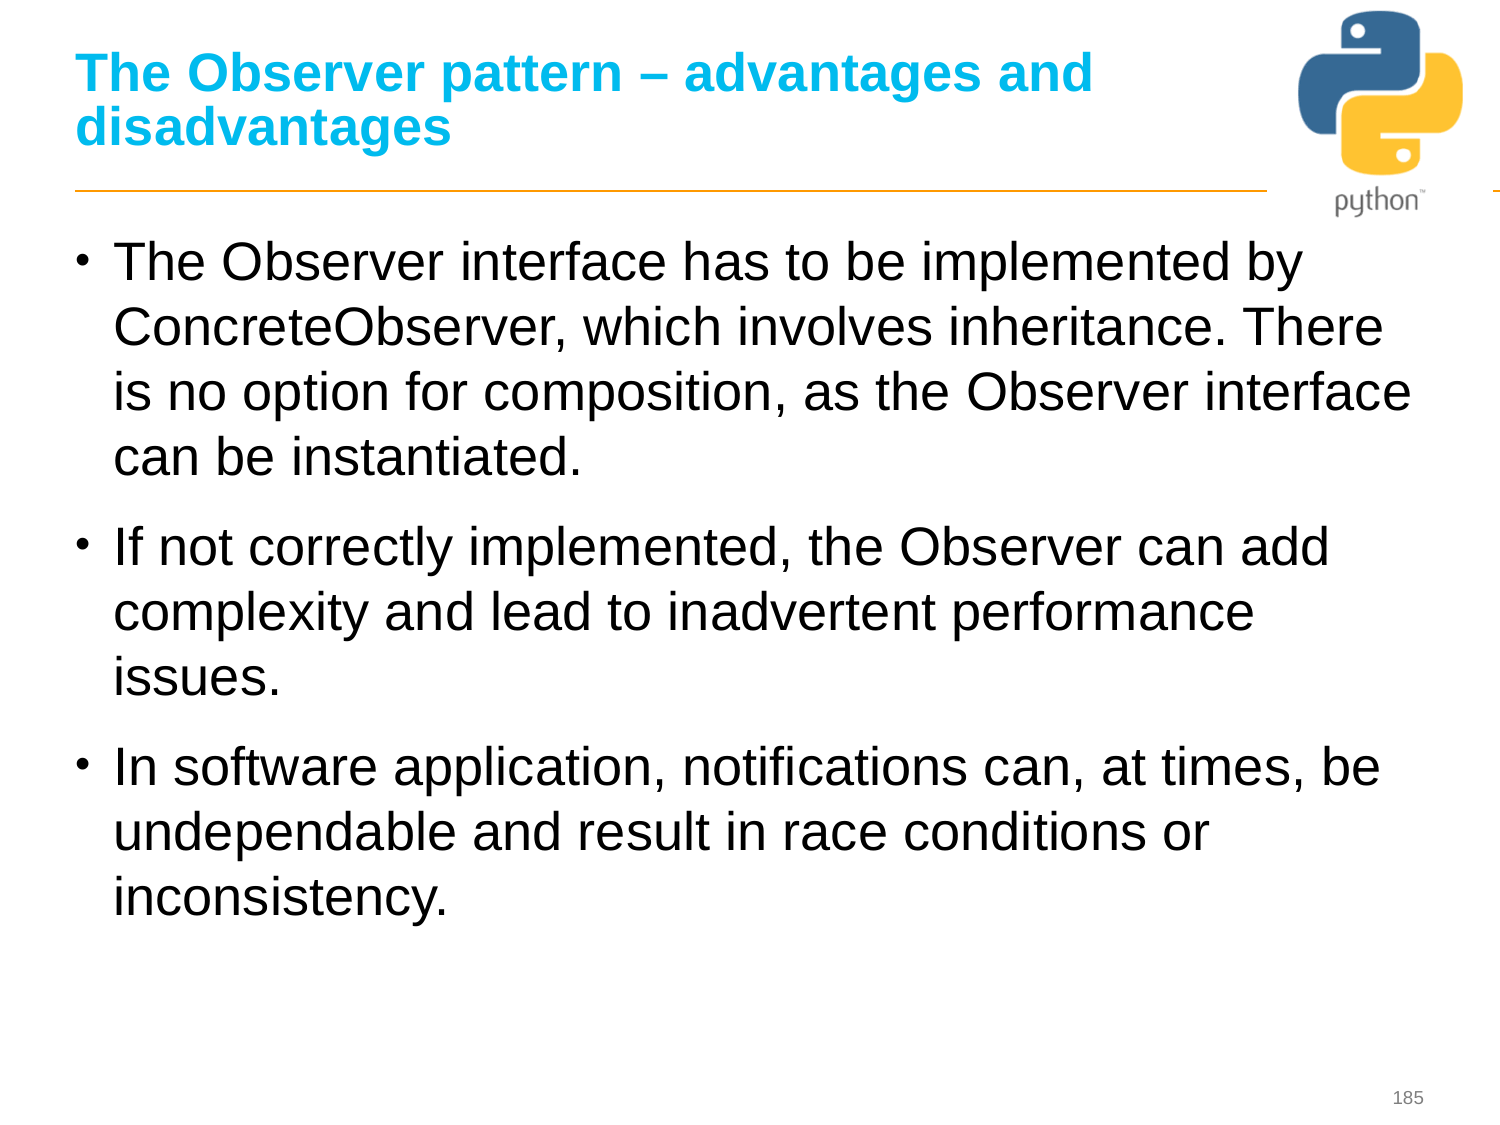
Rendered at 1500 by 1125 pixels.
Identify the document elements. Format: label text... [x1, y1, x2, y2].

picture [1267, 5, 1493, 222]
title The Observer pattern – advantages and disadvantages [75, 27, 1422, 157]
list The Observer interface has to be implemented by ConcreteObserver, which involves inheritance. There is no option for composition, as the Observer interface can be instantiated. If not correctly implemented, the Observer can add complexity and lead to inadvertent performance issues. In software application, notifications can, at times, be undependable and result in race conditions or inconsistency. [75, 226, 1425, 1018]
